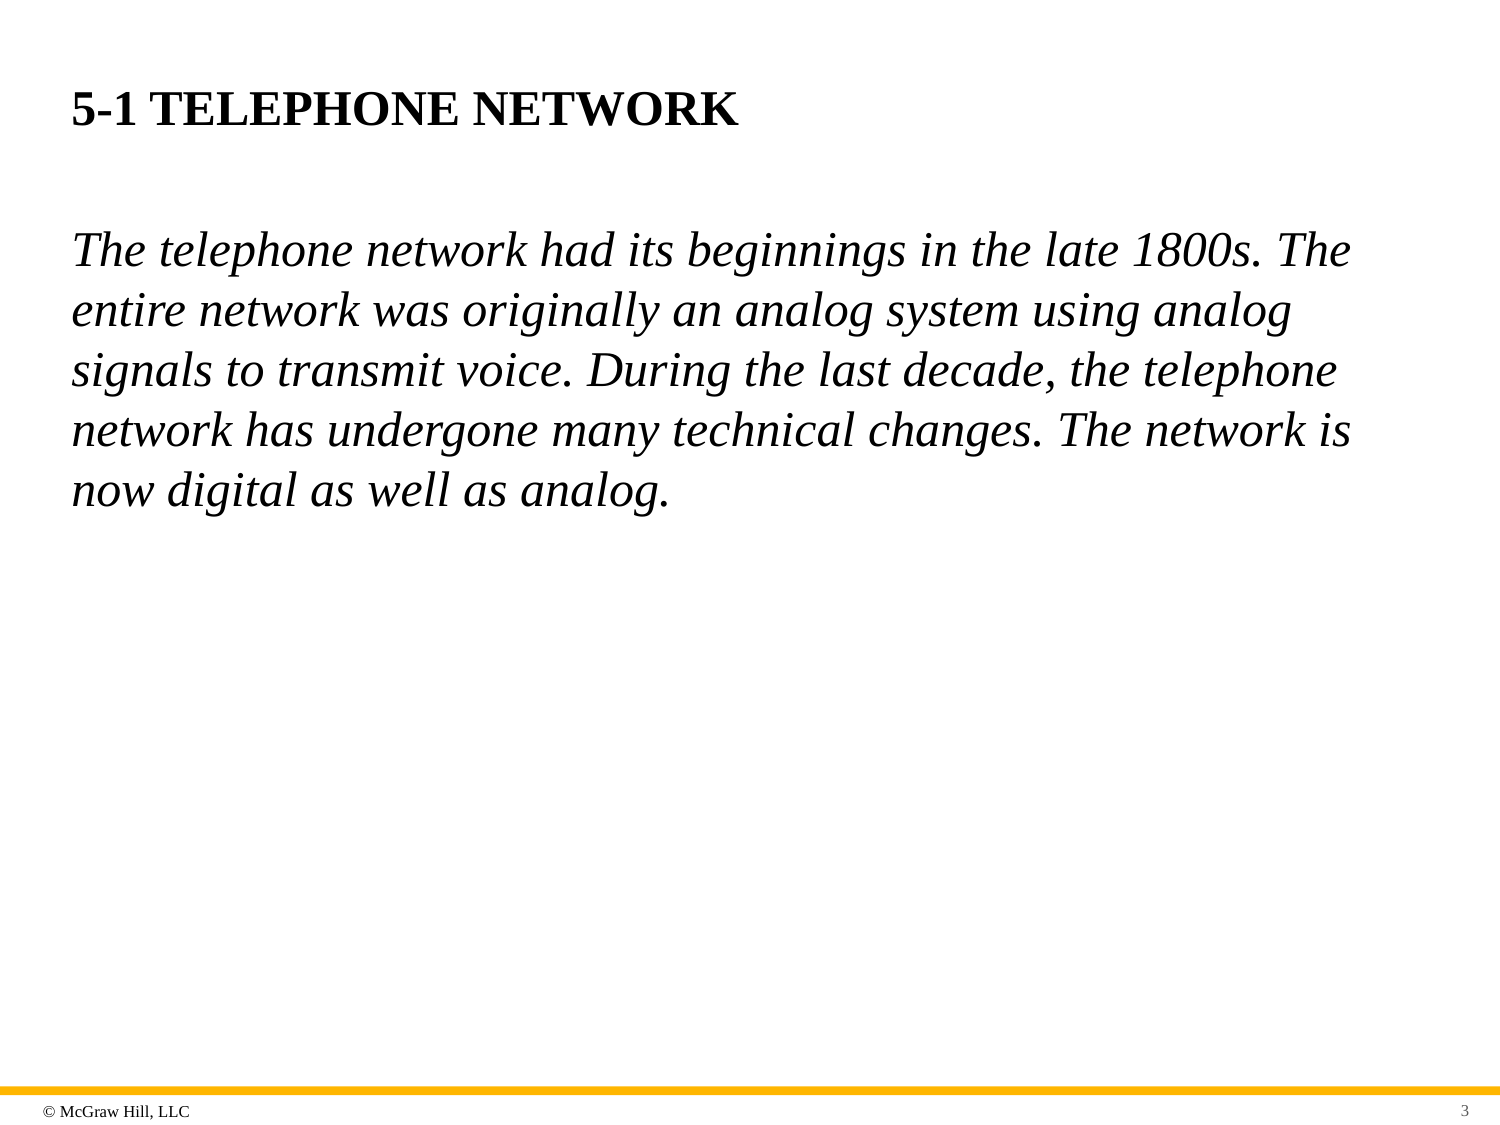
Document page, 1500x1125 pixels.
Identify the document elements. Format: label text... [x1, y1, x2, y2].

slide_number 3 [1418, 1096, 1477, 1123]
title 5-1 TELEPHONE NETWORK [56, 50, 1444, 162]
list The telephone network had its beginnings in the late 1800s. The entire network was originally an analog system using analog signals to transmit voice. During the last decade, the telephone network has undergone many technical changes. The network is now digital as well as analog. [56, 209, 1444, 1056]
